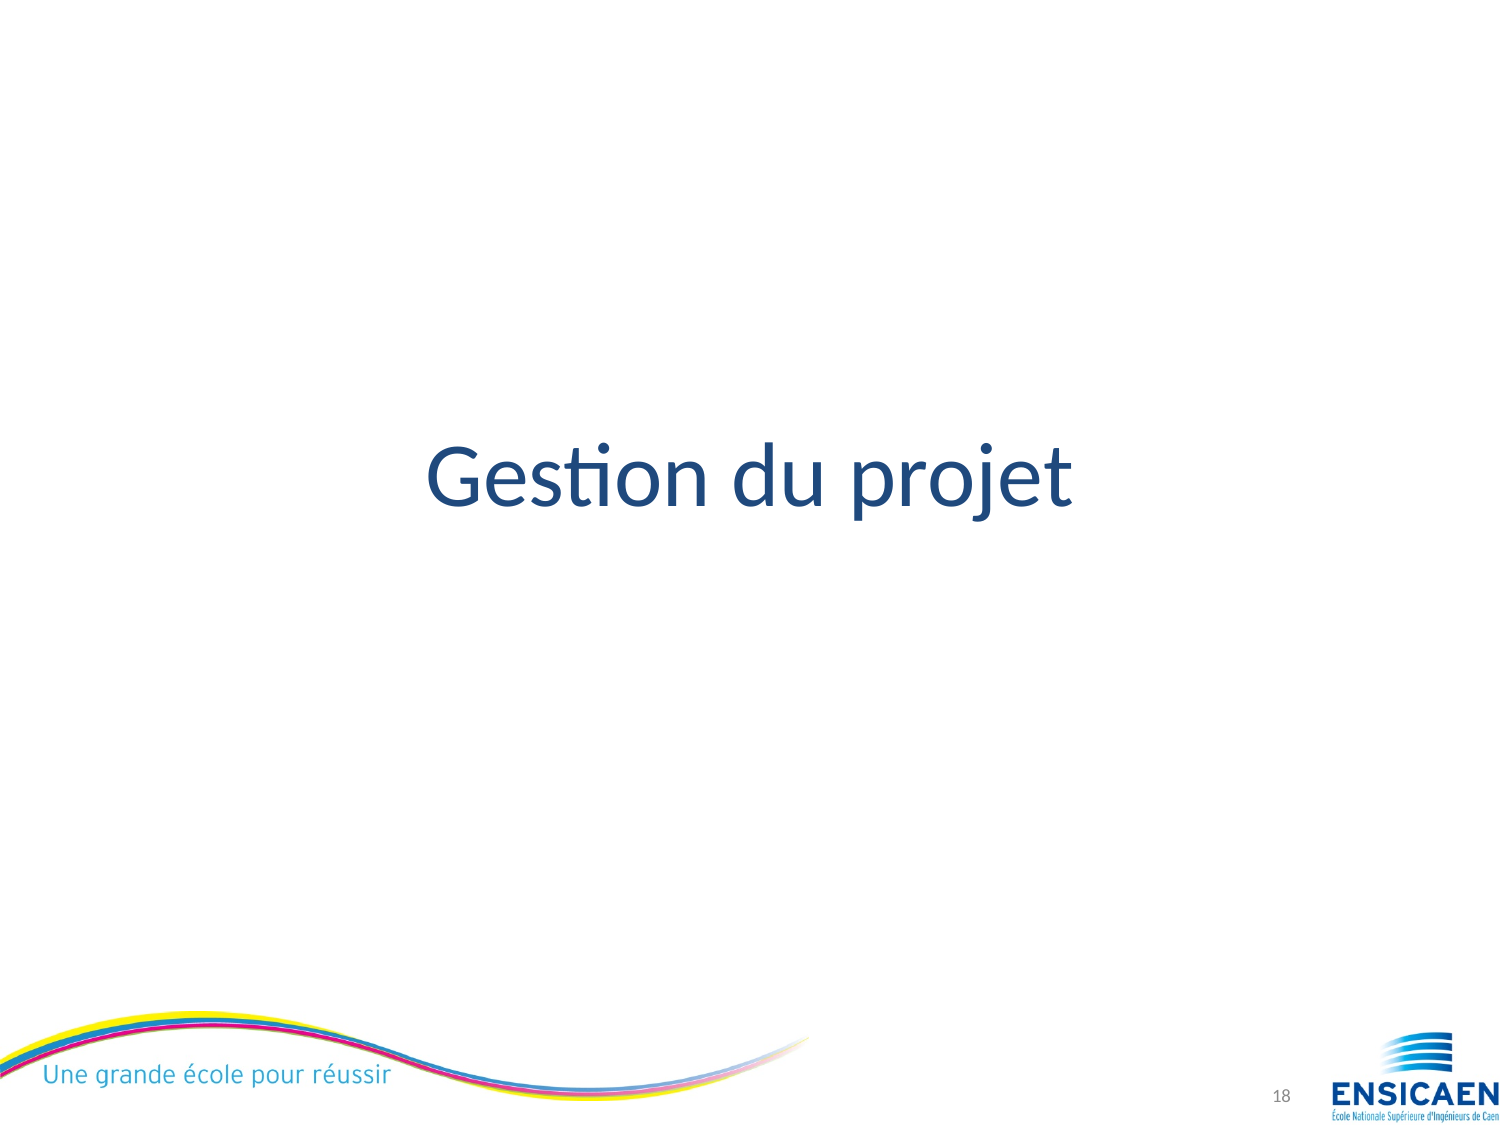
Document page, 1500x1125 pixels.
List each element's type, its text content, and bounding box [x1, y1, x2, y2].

picture [0, 1011, 809, 1101]
text_box Gestion du projet [112, 349, 1388, 591]
picture [1331, 1030, 1500, 1125]
